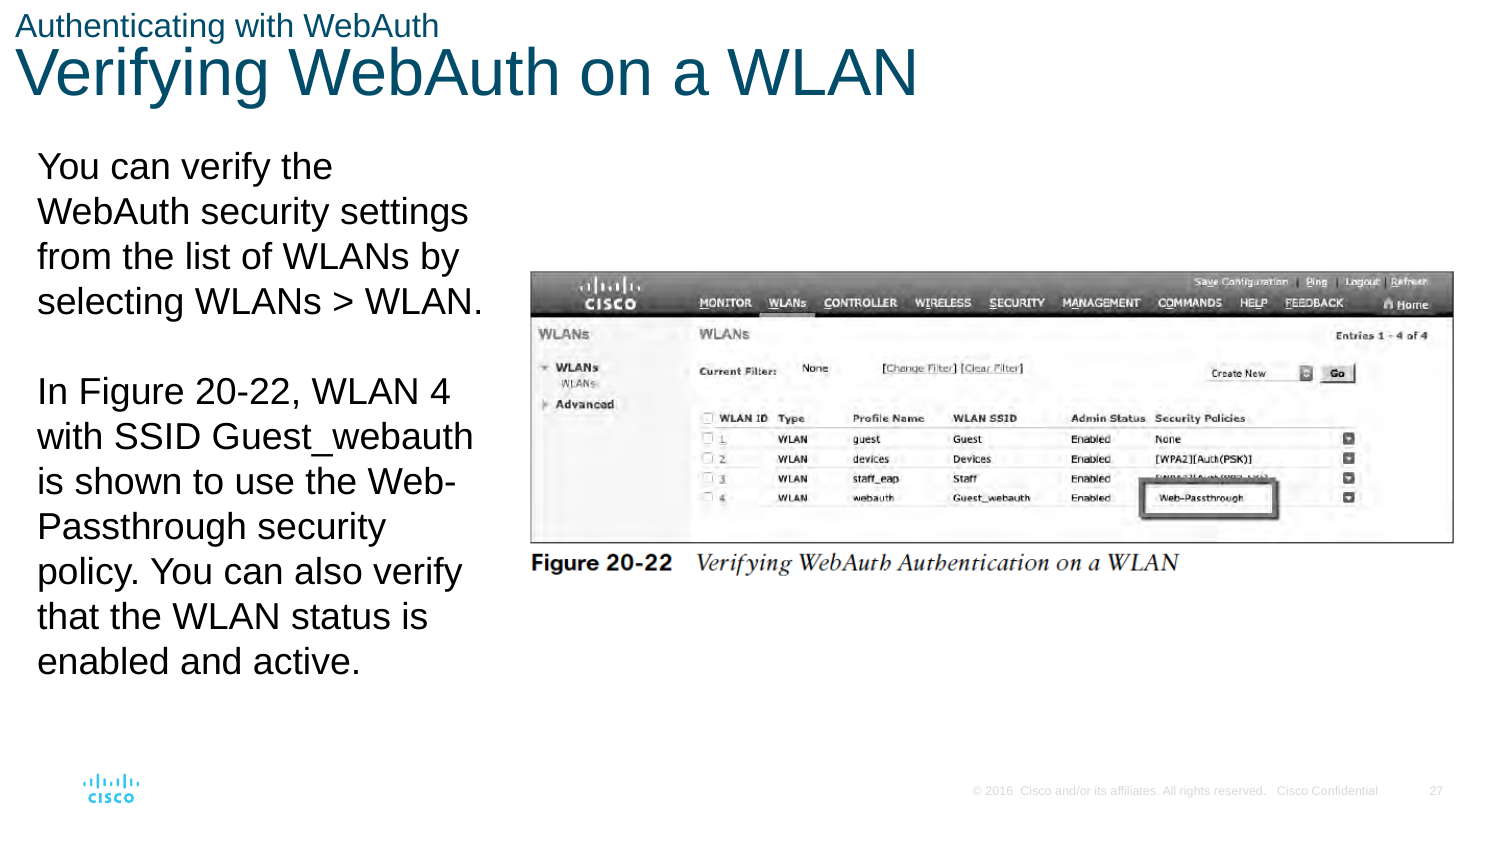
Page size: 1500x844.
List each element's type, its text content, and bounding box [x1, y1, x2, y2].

title Authenticating with WebAuth Verifying WebAuth on a WLAN [0, 0, 1500, 121]
text_box You can verify the WebAuth security settings from the list of WLANs by selecting WLANs > WLAN. In Figure 20-22, WLAN 4 with SSID Guest_webauth is shown to use the Web-Passthrough security policy. You can also verify that the WLAN status is enabled and active. [22, 135, 510, 735]
picture [519, 263, 1462, 581]
